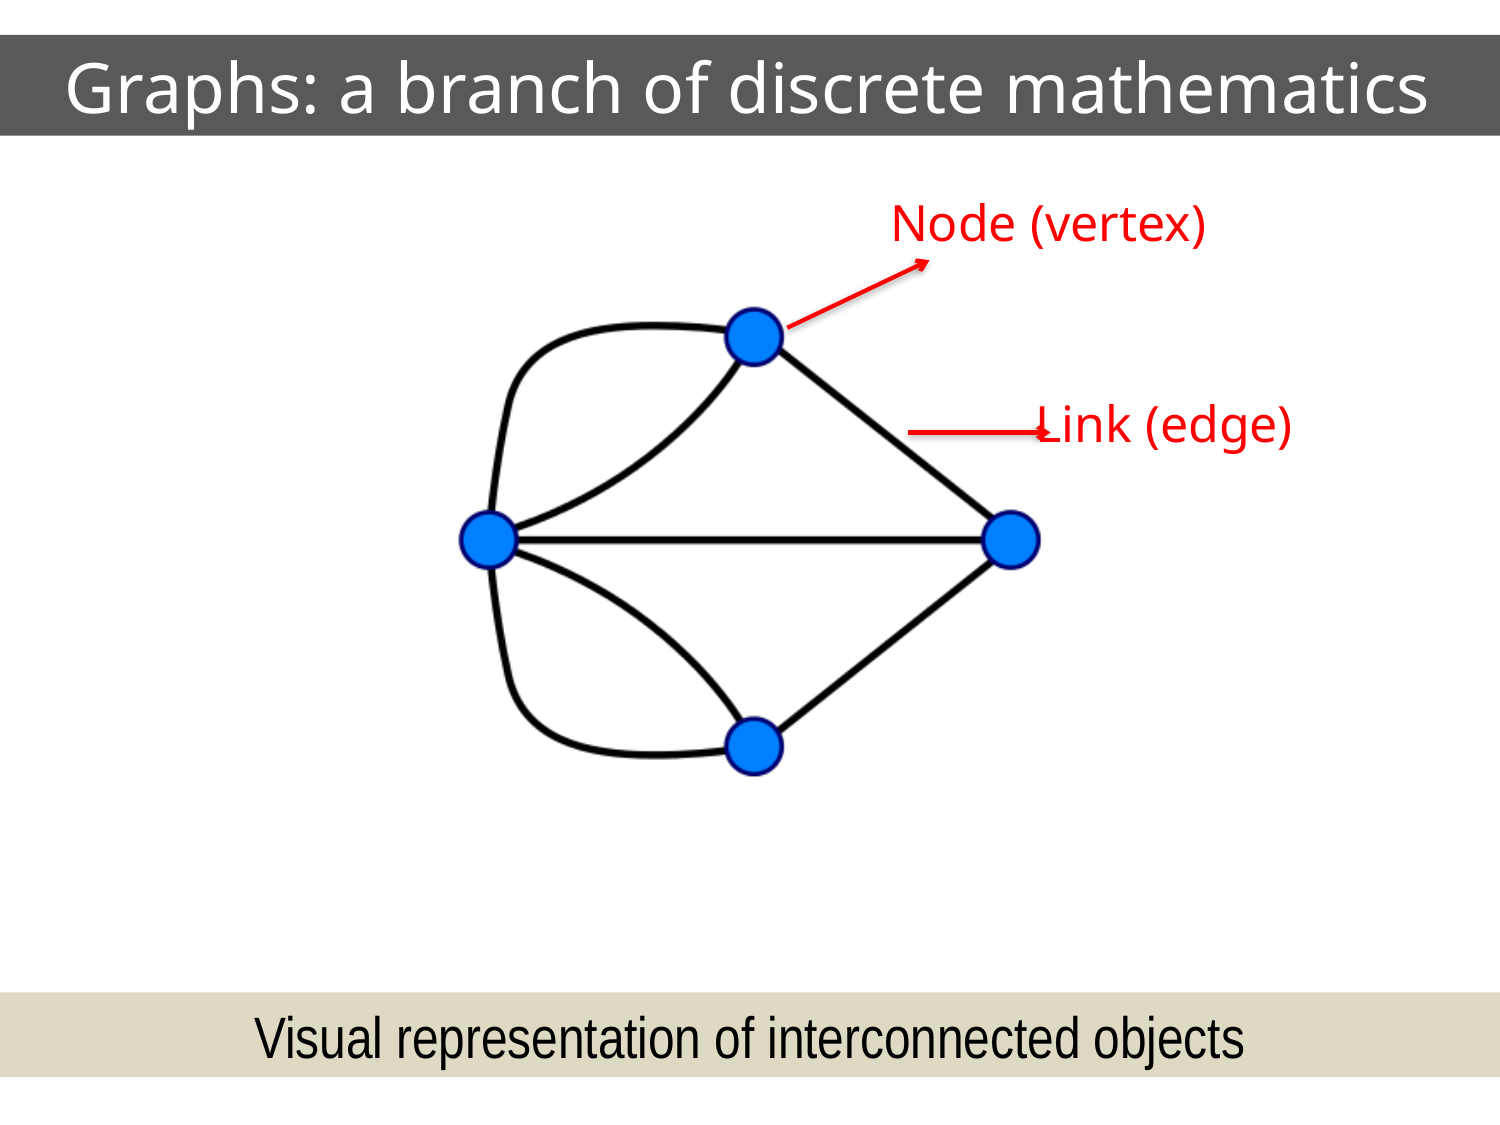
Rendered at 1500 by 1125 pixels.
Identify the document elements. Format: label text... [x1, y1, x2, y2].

text_box Node (vertex) [875, 184, 1222, 260]
text_box Link (edge) [1055, 385, 1308, 461]
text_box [787, 259, 930, 328]
picture [447, 297, 1051, 780]
title Graphs: a branch of discrete mathematics [0, 34, 1500, 136]
text_box Visual representation of interconnected objects [0, 992, 1500, 1078]
